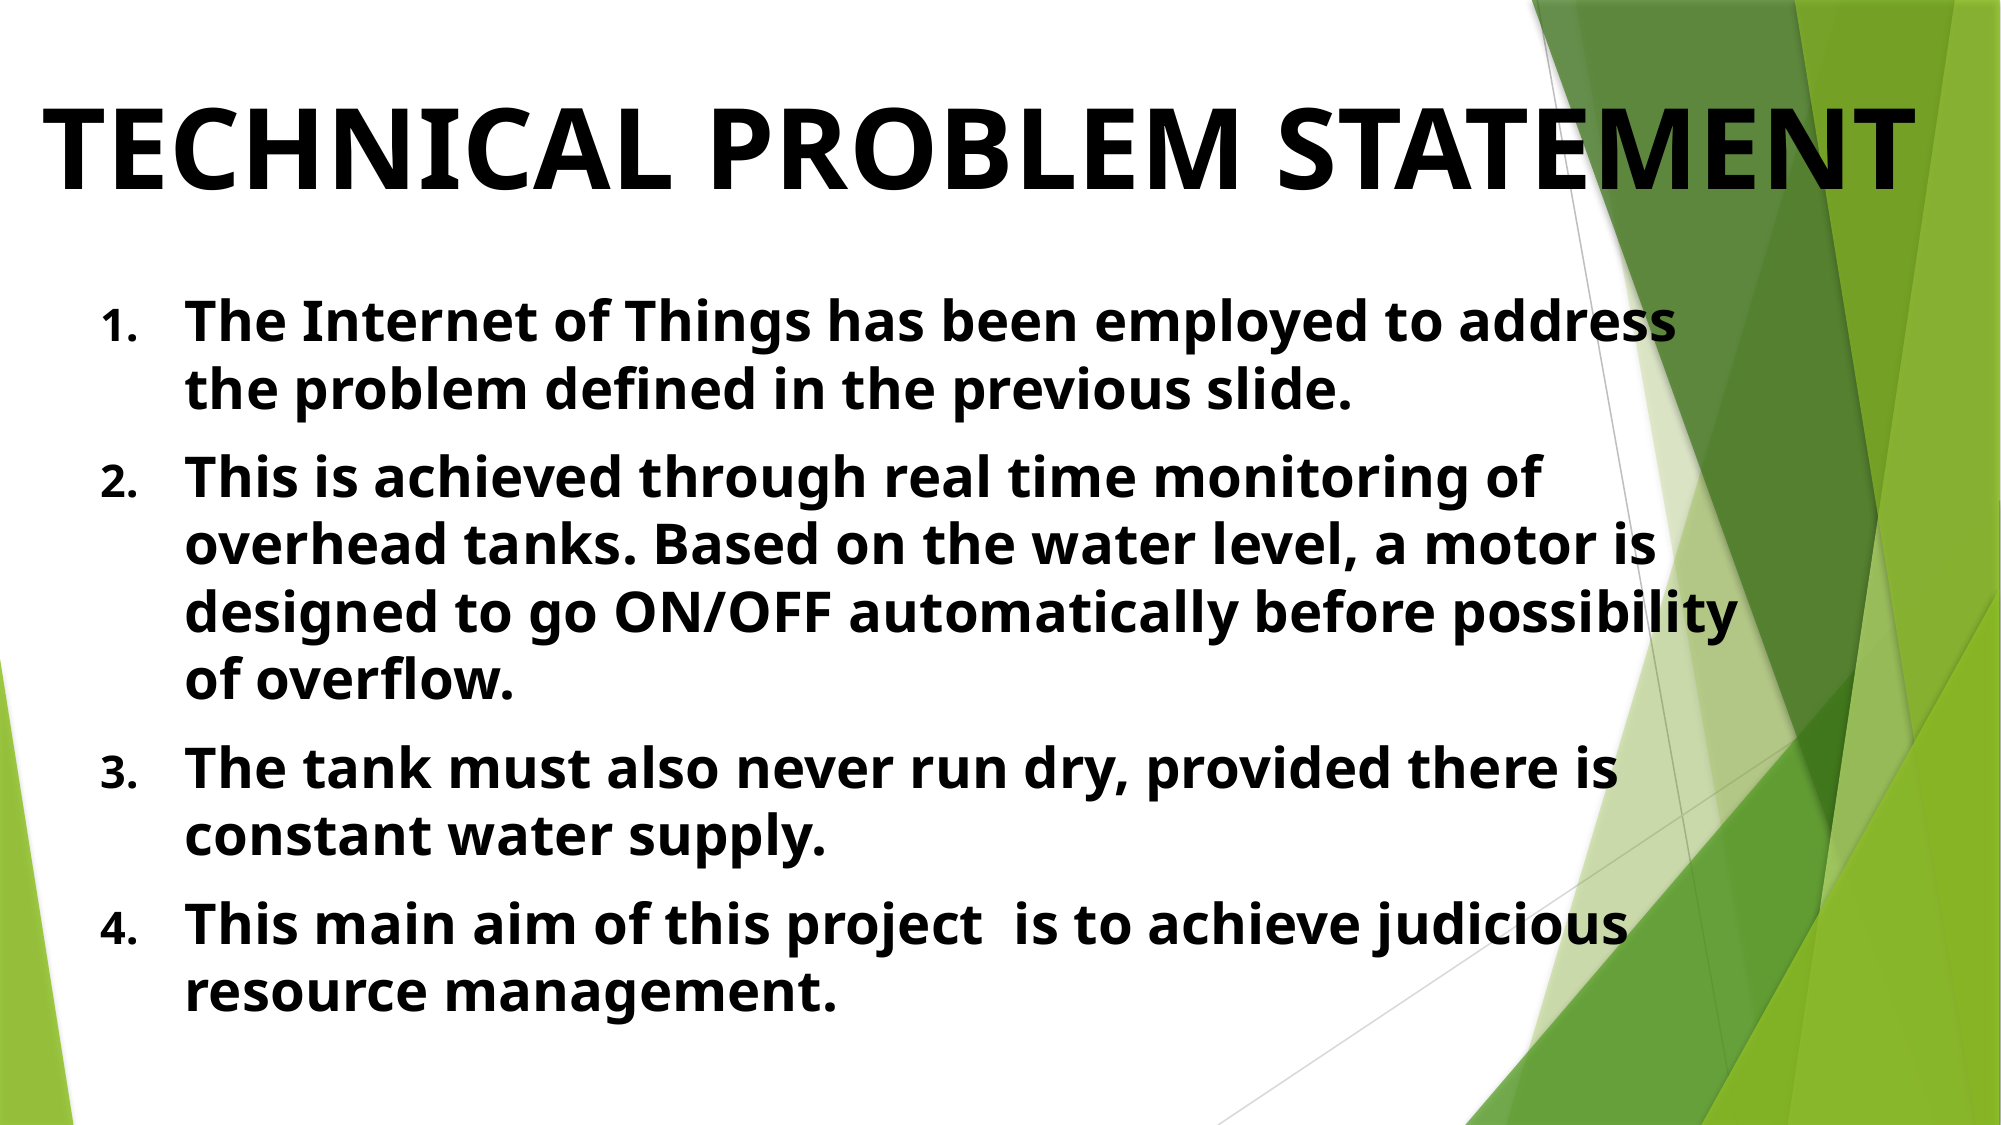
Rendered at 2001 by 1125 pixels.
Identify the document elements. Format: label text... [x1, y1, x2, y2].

text_box TECHNICAL PROBLEM STATEMENT [26, 69, 1935, 220]
list The Internet of Things has been employed to address the problem defined in the previous slide. This is achieved through real time monitoring of overhead tanks. Based on the water level, a motor is designed to go ON/OFF automatically before possibility of overflow. The tank must also never run dry, provided there is constant water supply. This main aim of this project is to achieve judicious resource management. [85, 277, 1764, 1002]
